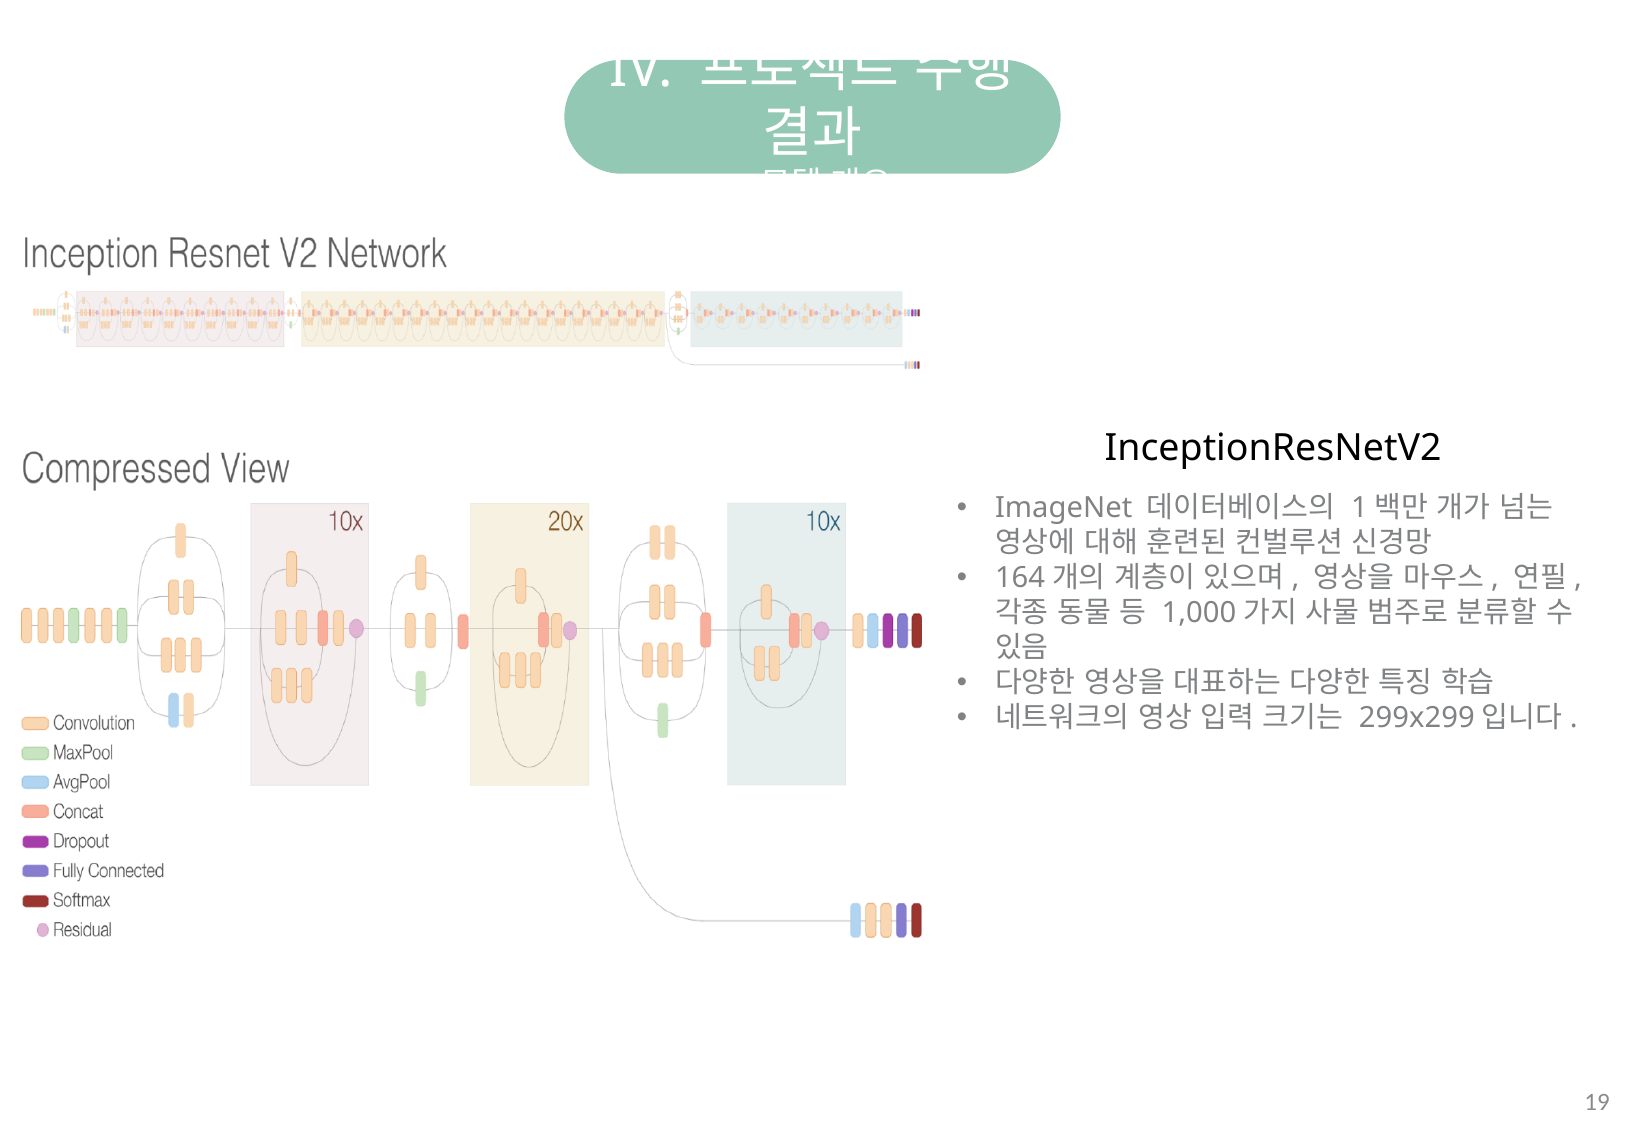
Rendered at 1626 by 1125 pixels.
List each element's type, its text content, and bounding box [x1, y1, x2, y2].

text_box IV. 프로젝트 수행 결과 - 모델 개요 [563, 58, 1062, 175]
slide_number 19 [1259, 1076, 1625, 1125]
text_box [20, 231, 1604, 942]
